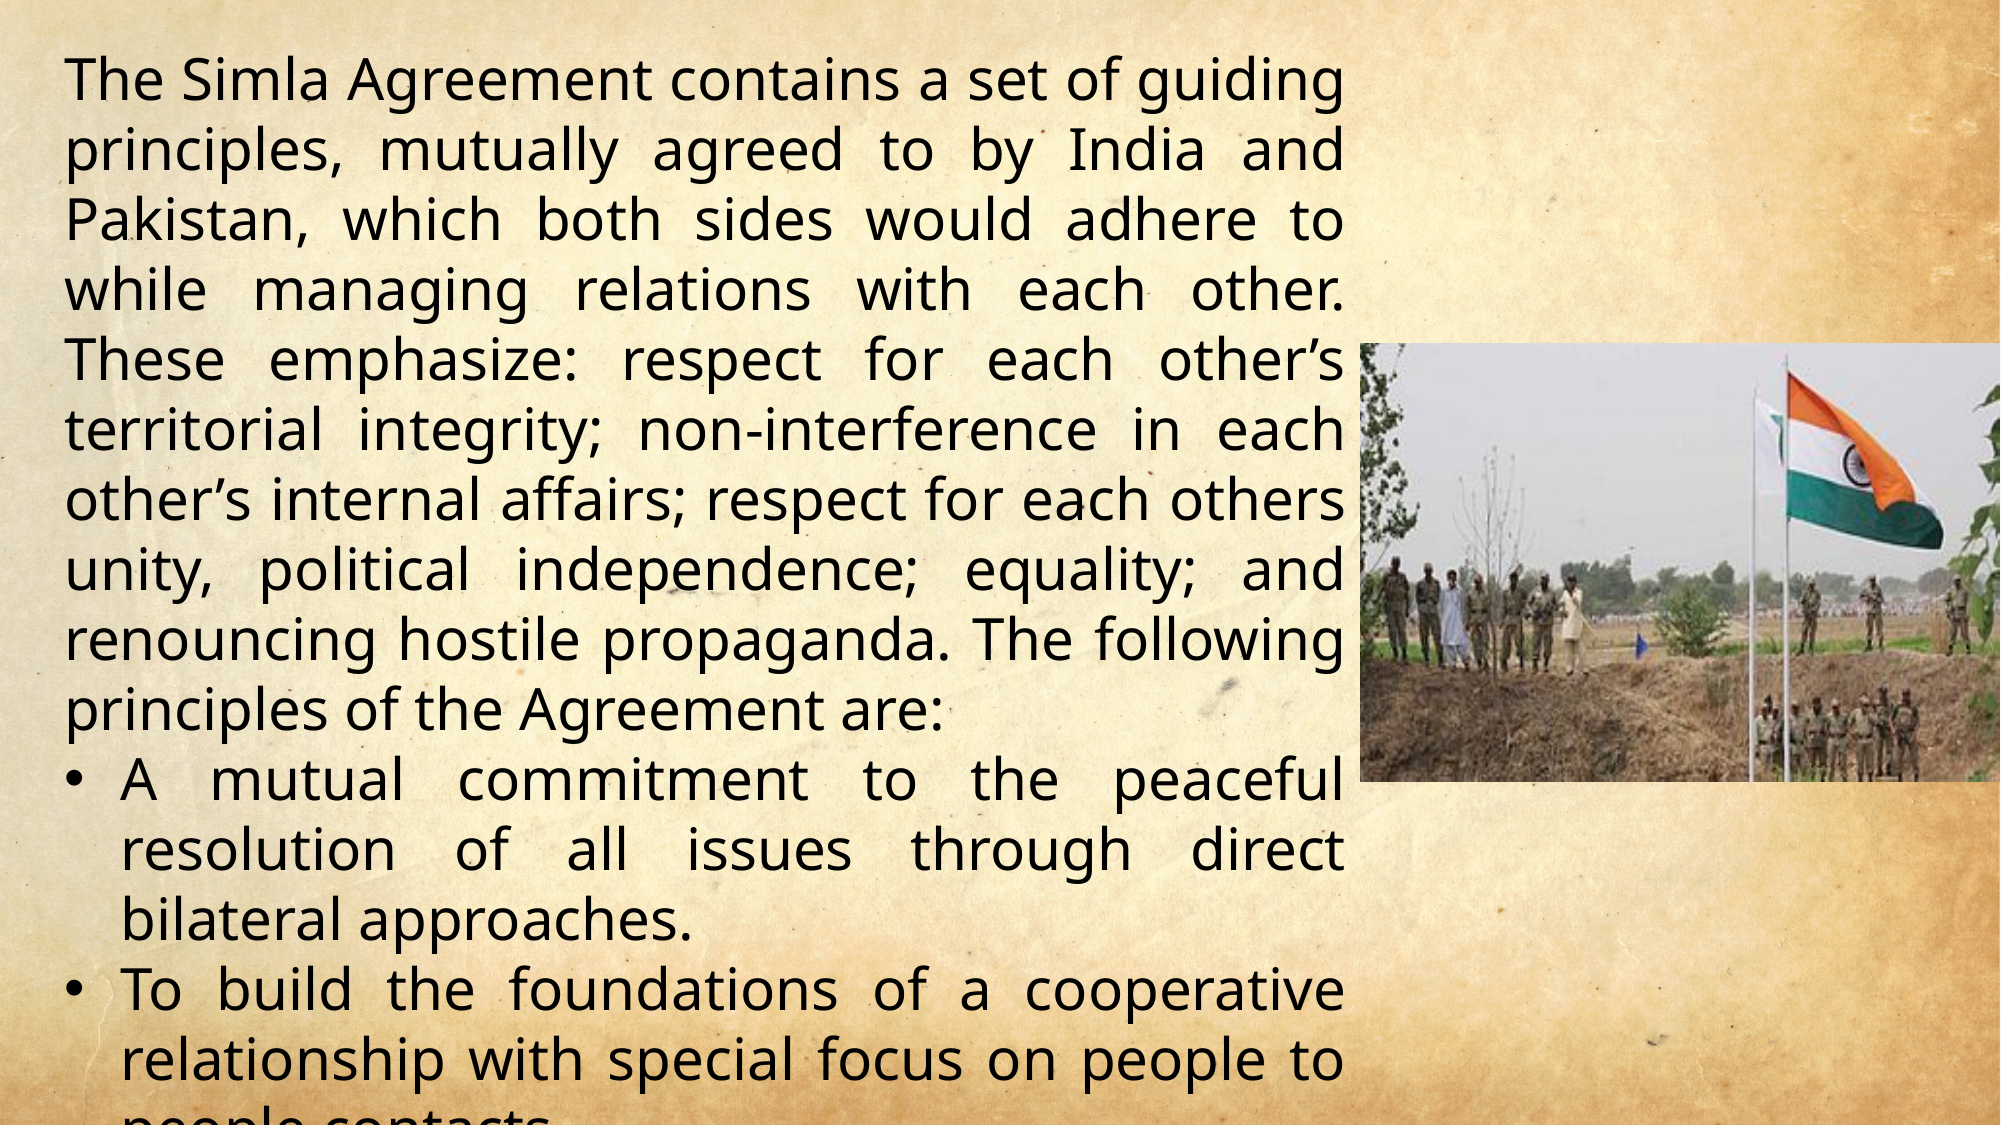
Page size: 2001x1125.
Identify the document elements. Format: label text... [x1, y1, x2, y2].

text_box The Simla Agreement contains a set of guiding principles, mutually agreed to by India and Pakistan, which both sides would adhere to while managing relations with each other. These emphasize: respect for each other’s territorial integrity; non-interference in each other’s internal affairs; respect for each others unity, political independence; equality; and renouncing hostile propaganda. The following principles of the Agreement are: A mutual commitment to the peaceful resolution of all issues through direct bilateral approaches. To build the foundations of a cooperative relationship with special focus on people to people contacts. To uphold divinity of the Line of Control in Jammu and Kashmir, which is a most important CBM between India and Pakistan, and a key to durable peace. [49, 34, 1361, 1125]
picture [0, 0, 2001, 1125]
